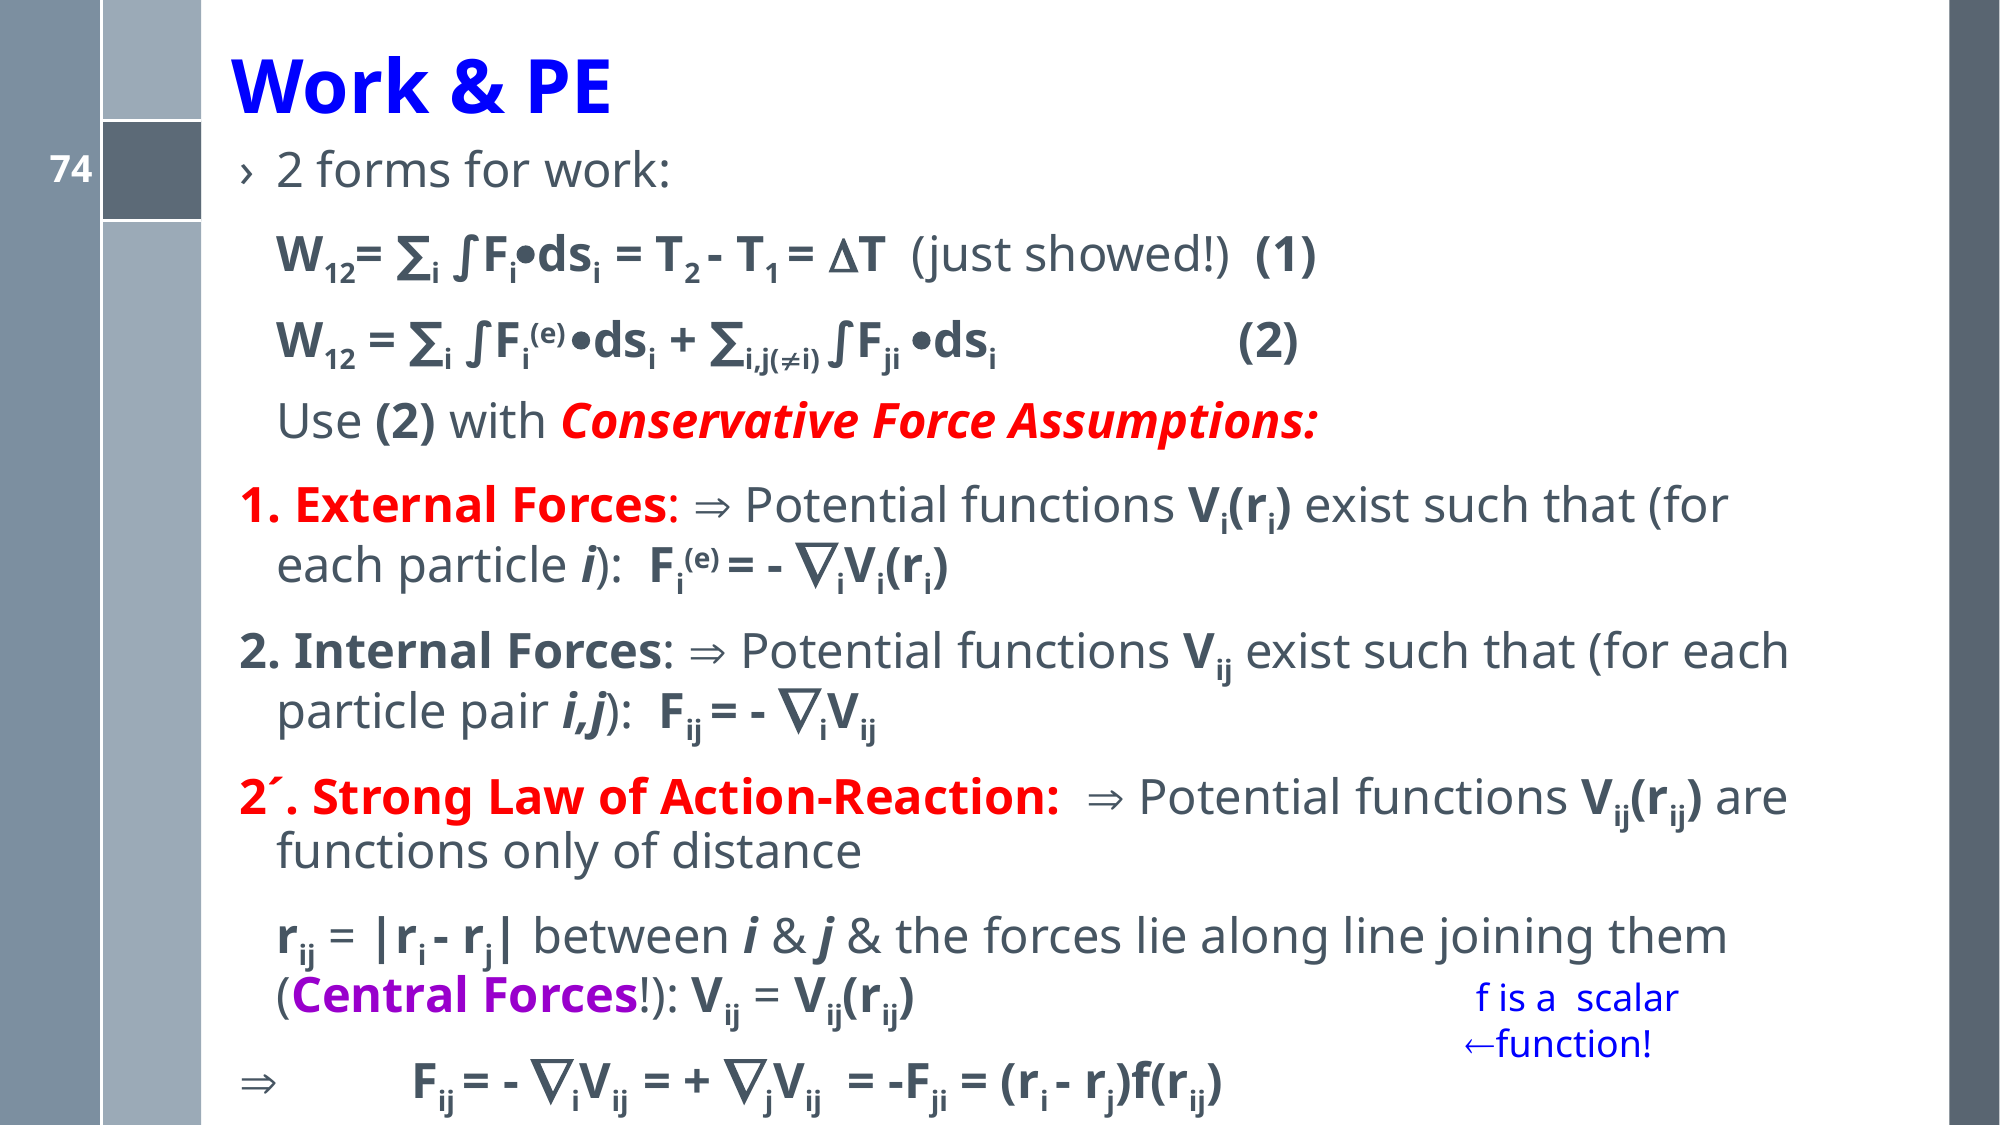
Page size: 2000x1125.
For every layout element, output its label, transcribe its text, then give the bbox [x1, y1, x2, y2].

text_box f is a scalar function! [1450, 962, 1705, 1073]
title Work & PE [216, 0, 1917, 138]
list 2 forms for work: W12= ∑i ∫Fidsi = T2 - T1 = T (just showed!) (1) W12 = ∑i ∫Fi(e) dsi + ∑i,j(i) ∫Fji dsi (2) Use (2) with Conservative Force Assumptions: 1. External Forces:  Potential functions Vi(ri) exist such that (for each particle i): Fi(e) = - ∇iVi(ri) 2. Internal Forces:  Potential functions Vij exist such that (for each particle pair i,j): Fij = - ∇iVij 2´. Strong Law of Action-Reaction:  Potential functions Vij(rij) are functions only of distance rij = |ri - rj| between i & j & the forces lie along line joining them (Central Forces!): Vij = Vij(rij)  Fij = - ∇iVij = + ∇jVij = -Fji = (ri - rj)f(rij) [224, 137, 1829, 1125]
